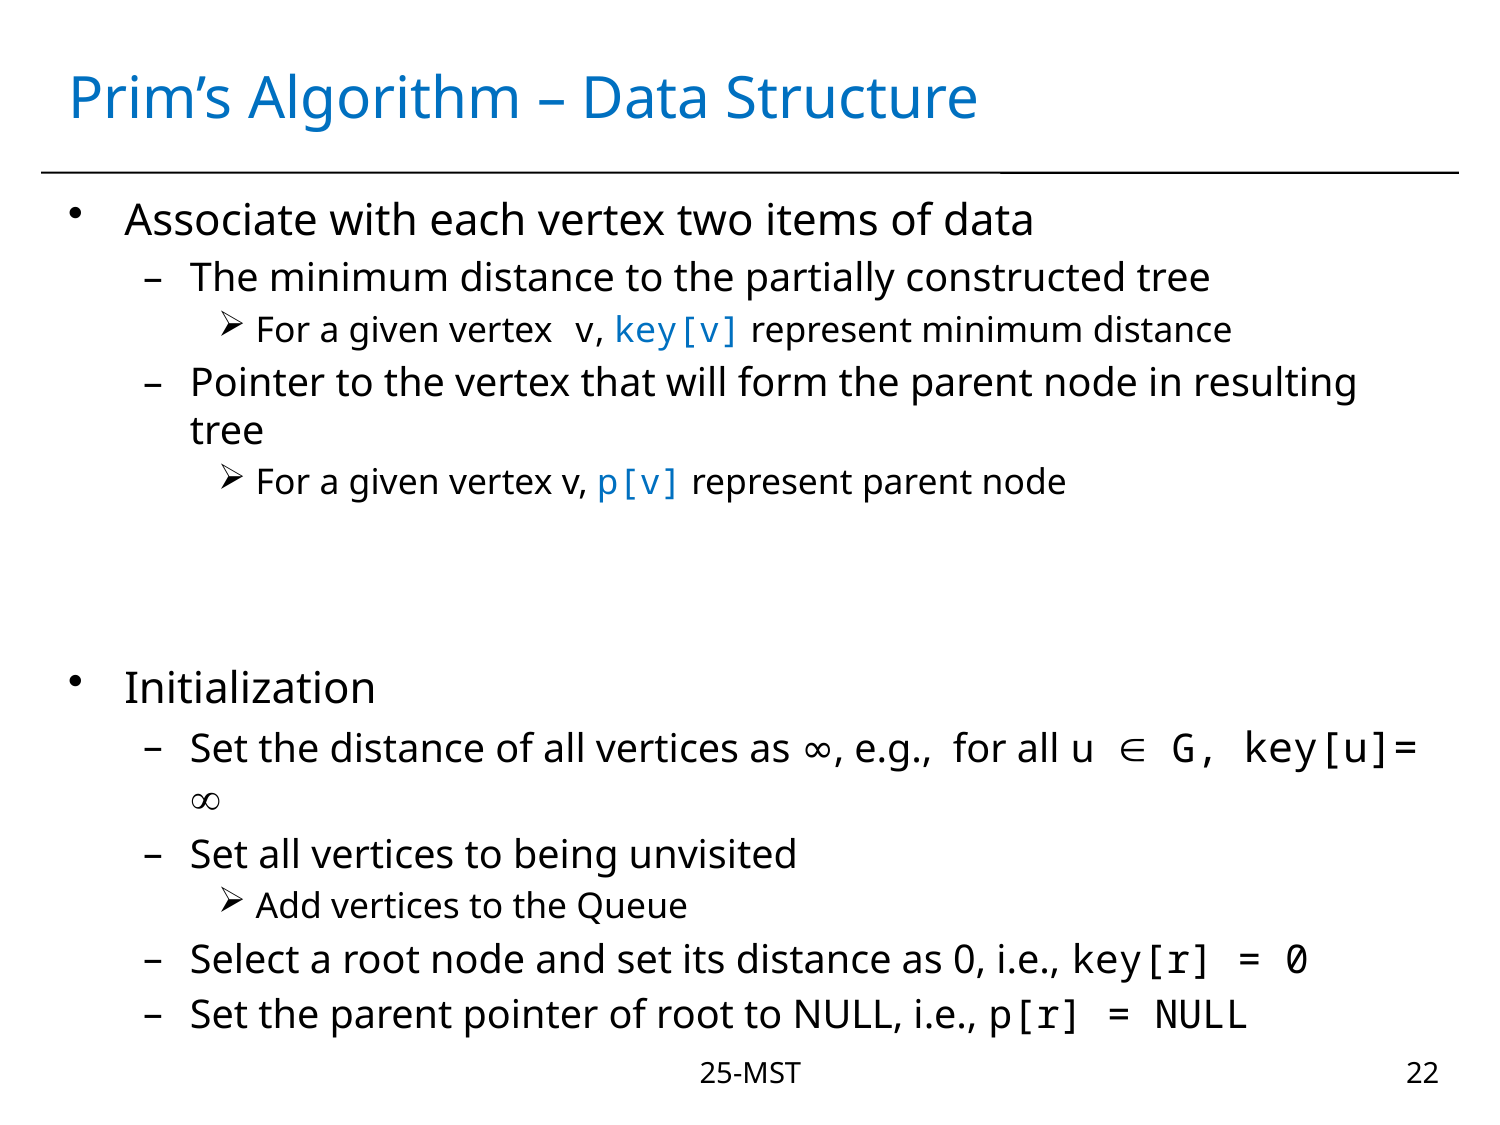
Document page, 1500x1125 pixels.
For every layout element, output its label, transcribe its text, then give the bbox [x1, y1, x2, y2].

title Prim’s Algorithm – Data Structure [52, 30, 1448, 159]
list Associate with each vertex two items of data The minimum distance to the partially constructed tree For a given vertex v, key[v] represent minimum distance Pointer to the vertex that will form the parent node in resulting tree For a given vertex v, p[v] represent parent node Initialization Set the distance of all vertices as ∞, e.g., for all u  G, key[u]=  Set all vertices to being unvisited Add vertices to the Queue Select a root node and set its distance as 0, i.e., key[r] = 0 Set the parent pointer of root to NULL, i.e., p[r] = NULL [52, 184, 1448, 1024]
footer 25-MST [502, 1046, 999, 1125]
slide_number 22 [1104, 1046, 1455, 1125]
